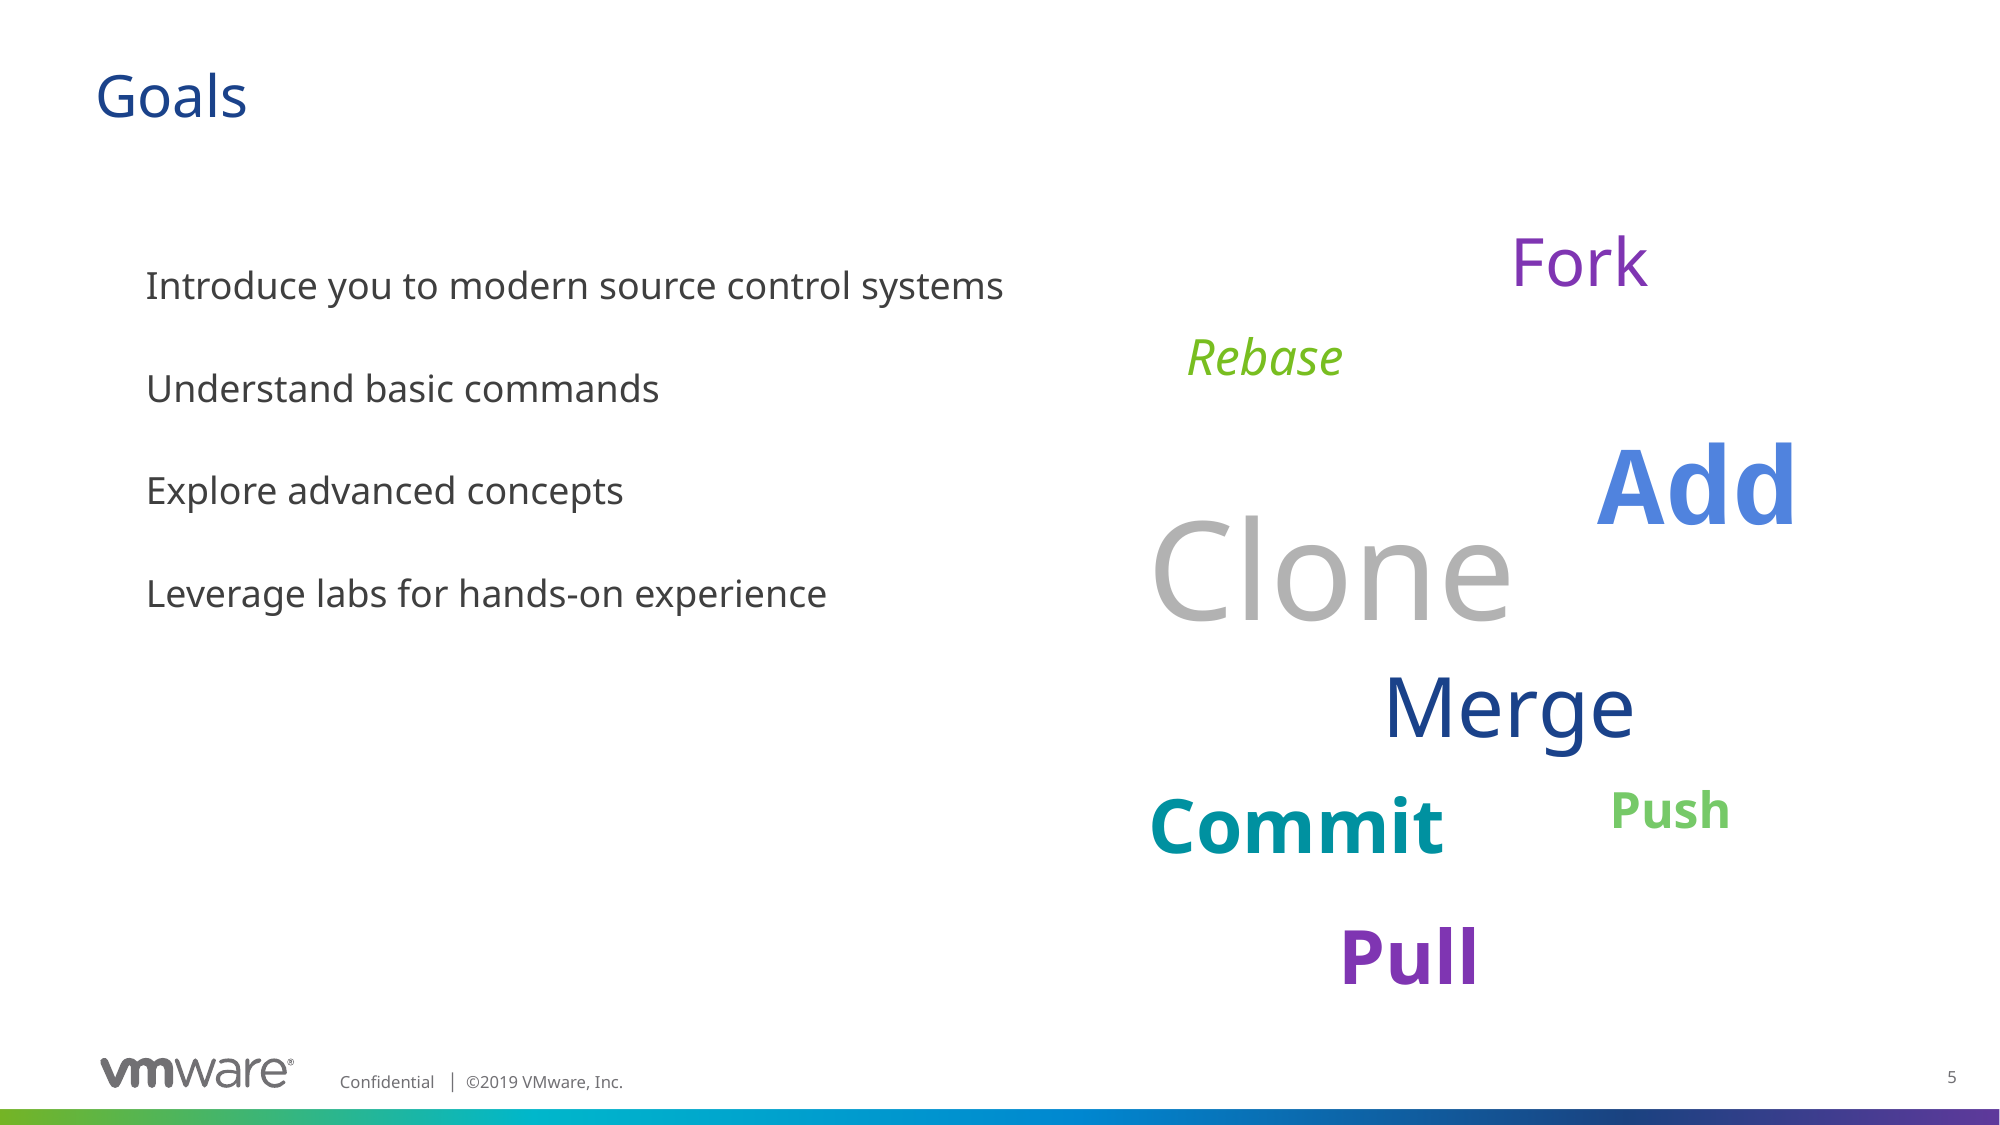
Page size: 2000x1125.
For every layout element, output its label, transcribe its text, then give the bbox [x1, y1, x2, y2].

text_box Fork [1510, 220, 1650, 301]
text_box Add [1597, 411, 1801, 548]
text_box Push [1609, 778, 1732, 839]
text_box Rebase [1186, 324, 1344, 385]
title Goals [95, 67, 1900, 131]
list Introduce you to modern source control systems Understand basic commands Explore advanced concepts Leverage labs for hands-on experience [101, 262, 1068, 1013]
text_box Merge [1382, 653, 1637, 754]
text_box Pull [1338, 909, 1481, 1000]
text_box Clone [1147, 483, 1517, 649]
text_box Commit [1148, 778, 1446, 869]
picture [0, 1109, 719, 1125]
picture [1075, 1109, 2000, 1125]
